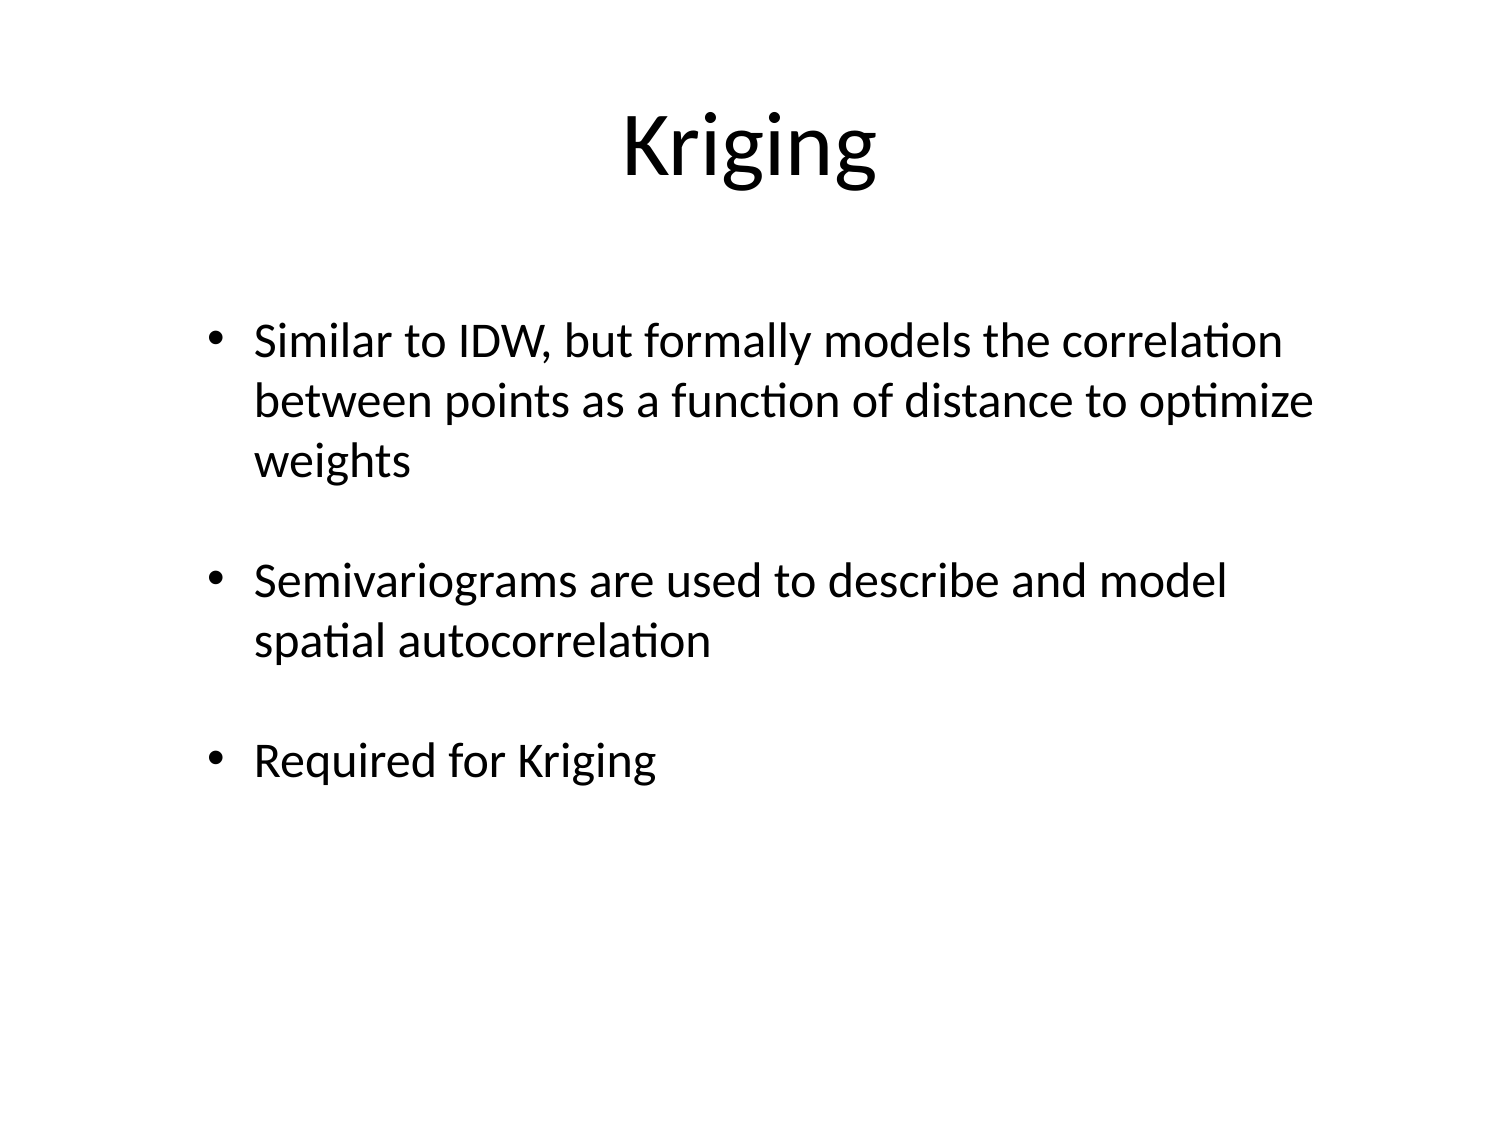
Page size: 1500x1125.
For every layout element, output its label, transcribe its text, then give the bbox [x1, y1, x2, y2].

title Kriging [75, 45, 1425, 233]
text_box Similar to IDW, but formally models the correlation between points as a function of distance to optimize weights Semivariograms are used to describe and model spatial autocorrelation Required for Kriging [192, 299, 1339, 855]
